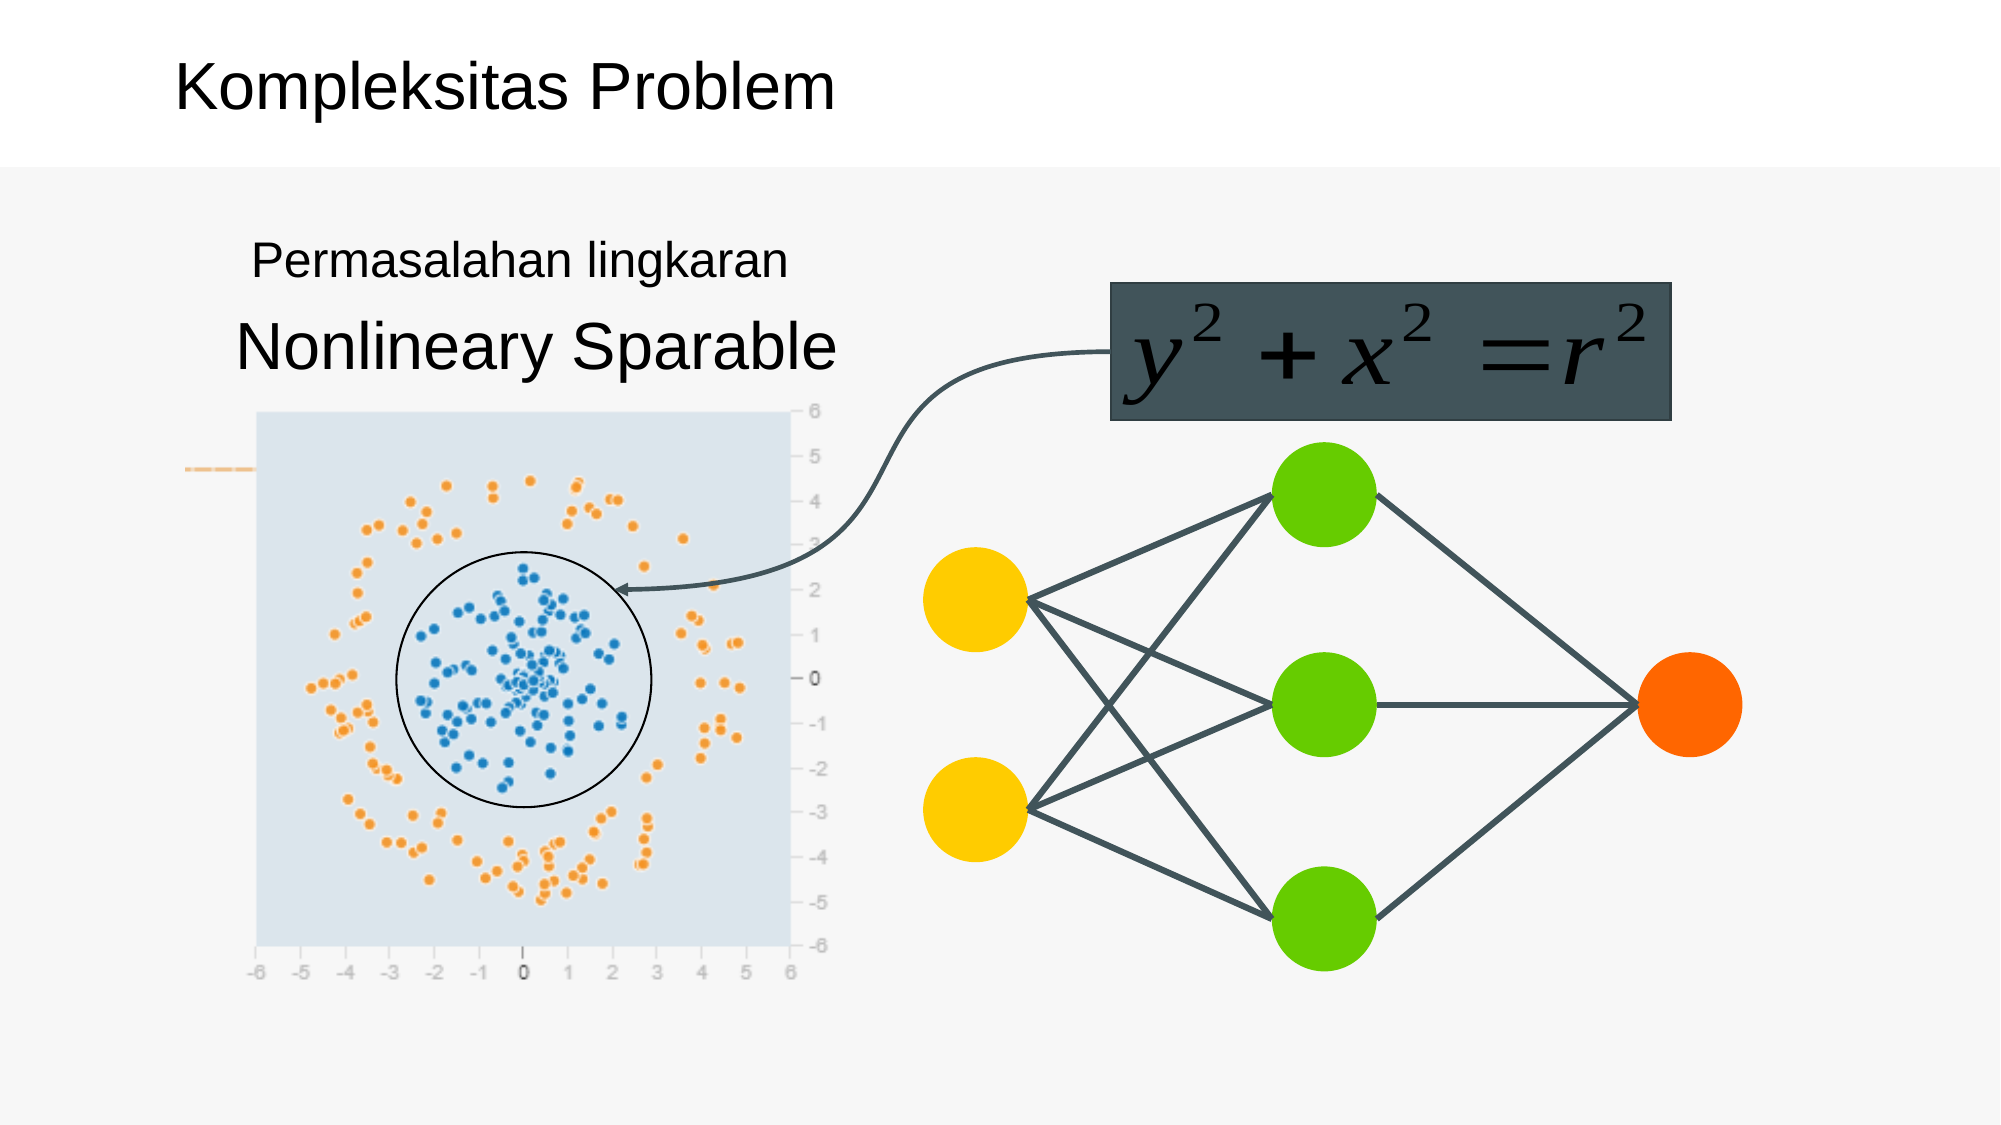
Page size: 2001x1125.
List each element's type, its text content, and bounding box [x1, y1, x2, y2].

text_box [1105, 279, 1671, 425]
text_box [923, 442, 1743, 972]
text_box Permasalahan lingkaran [236, 220, 805, 295]
picture [184, 396, 890, 1021]
text_box Nonlineary Sparable [220, 295, 854, 391]
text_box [613, 351, 1112, 590]
text_box [0, 166, 2000, 1125]
text_box Kompleksitas Problem [159, 35, 853, 130]
